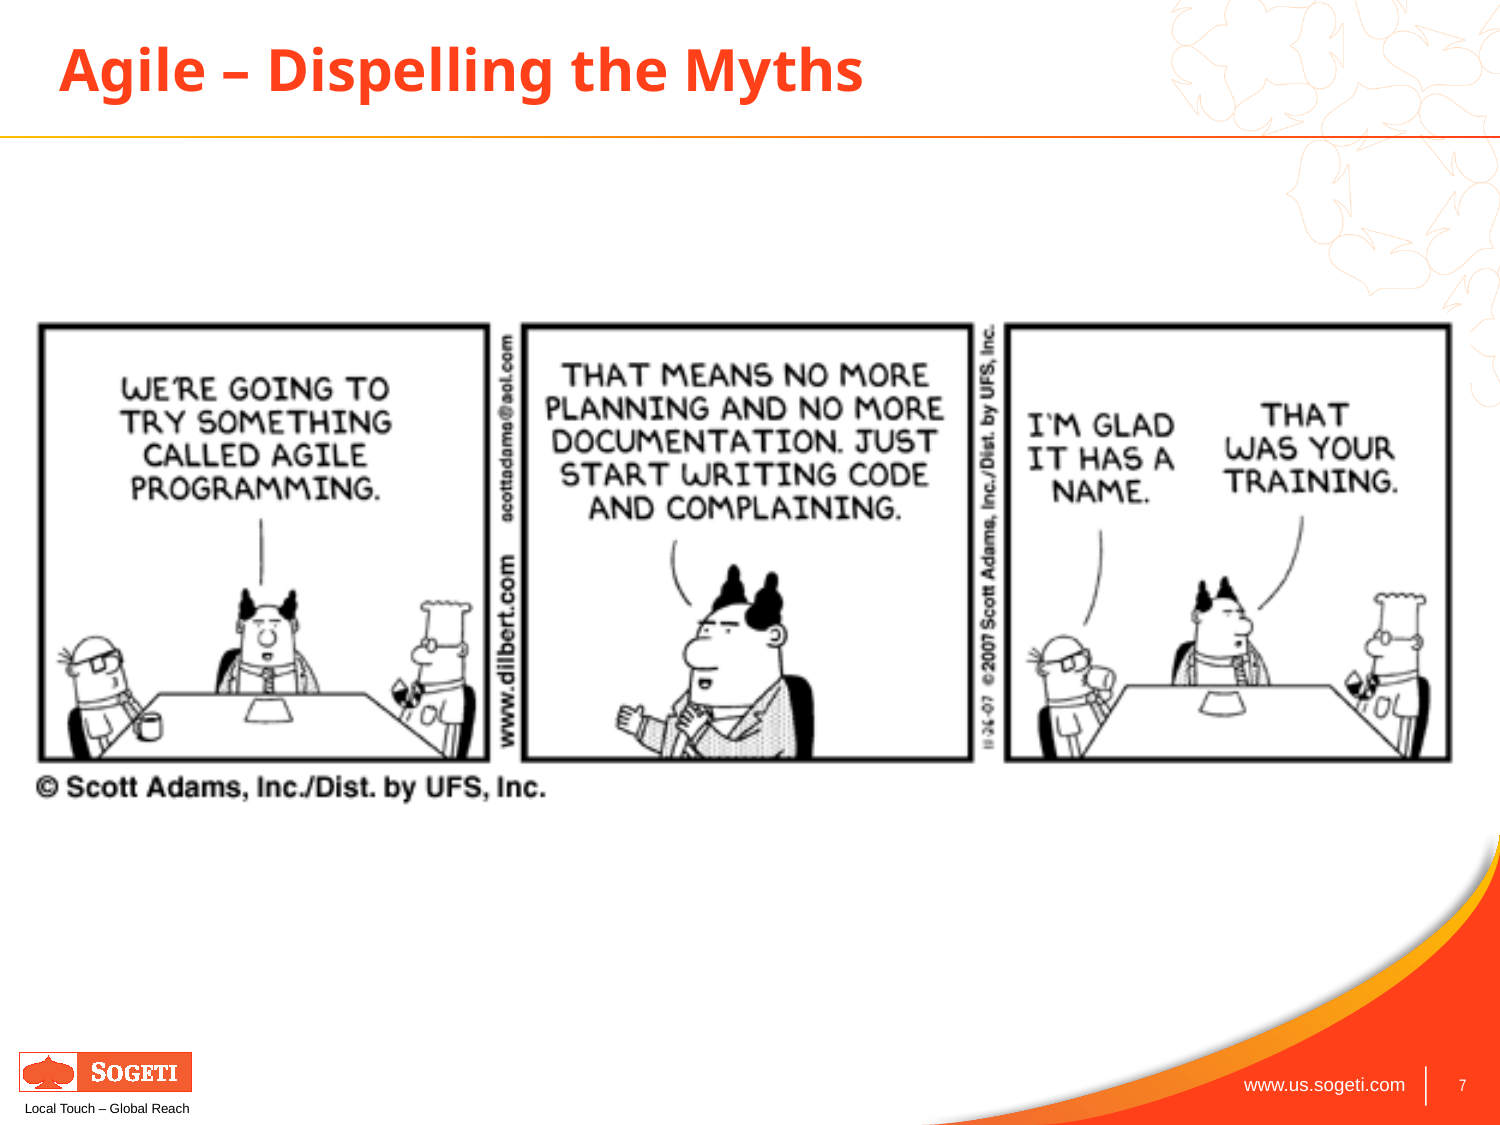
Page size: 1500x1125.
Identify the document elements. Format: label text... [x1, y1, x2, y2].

title Agile – Dispelling the Myths [44, 0, 1469, 137]
picture [30, 312, 1470, 813]
